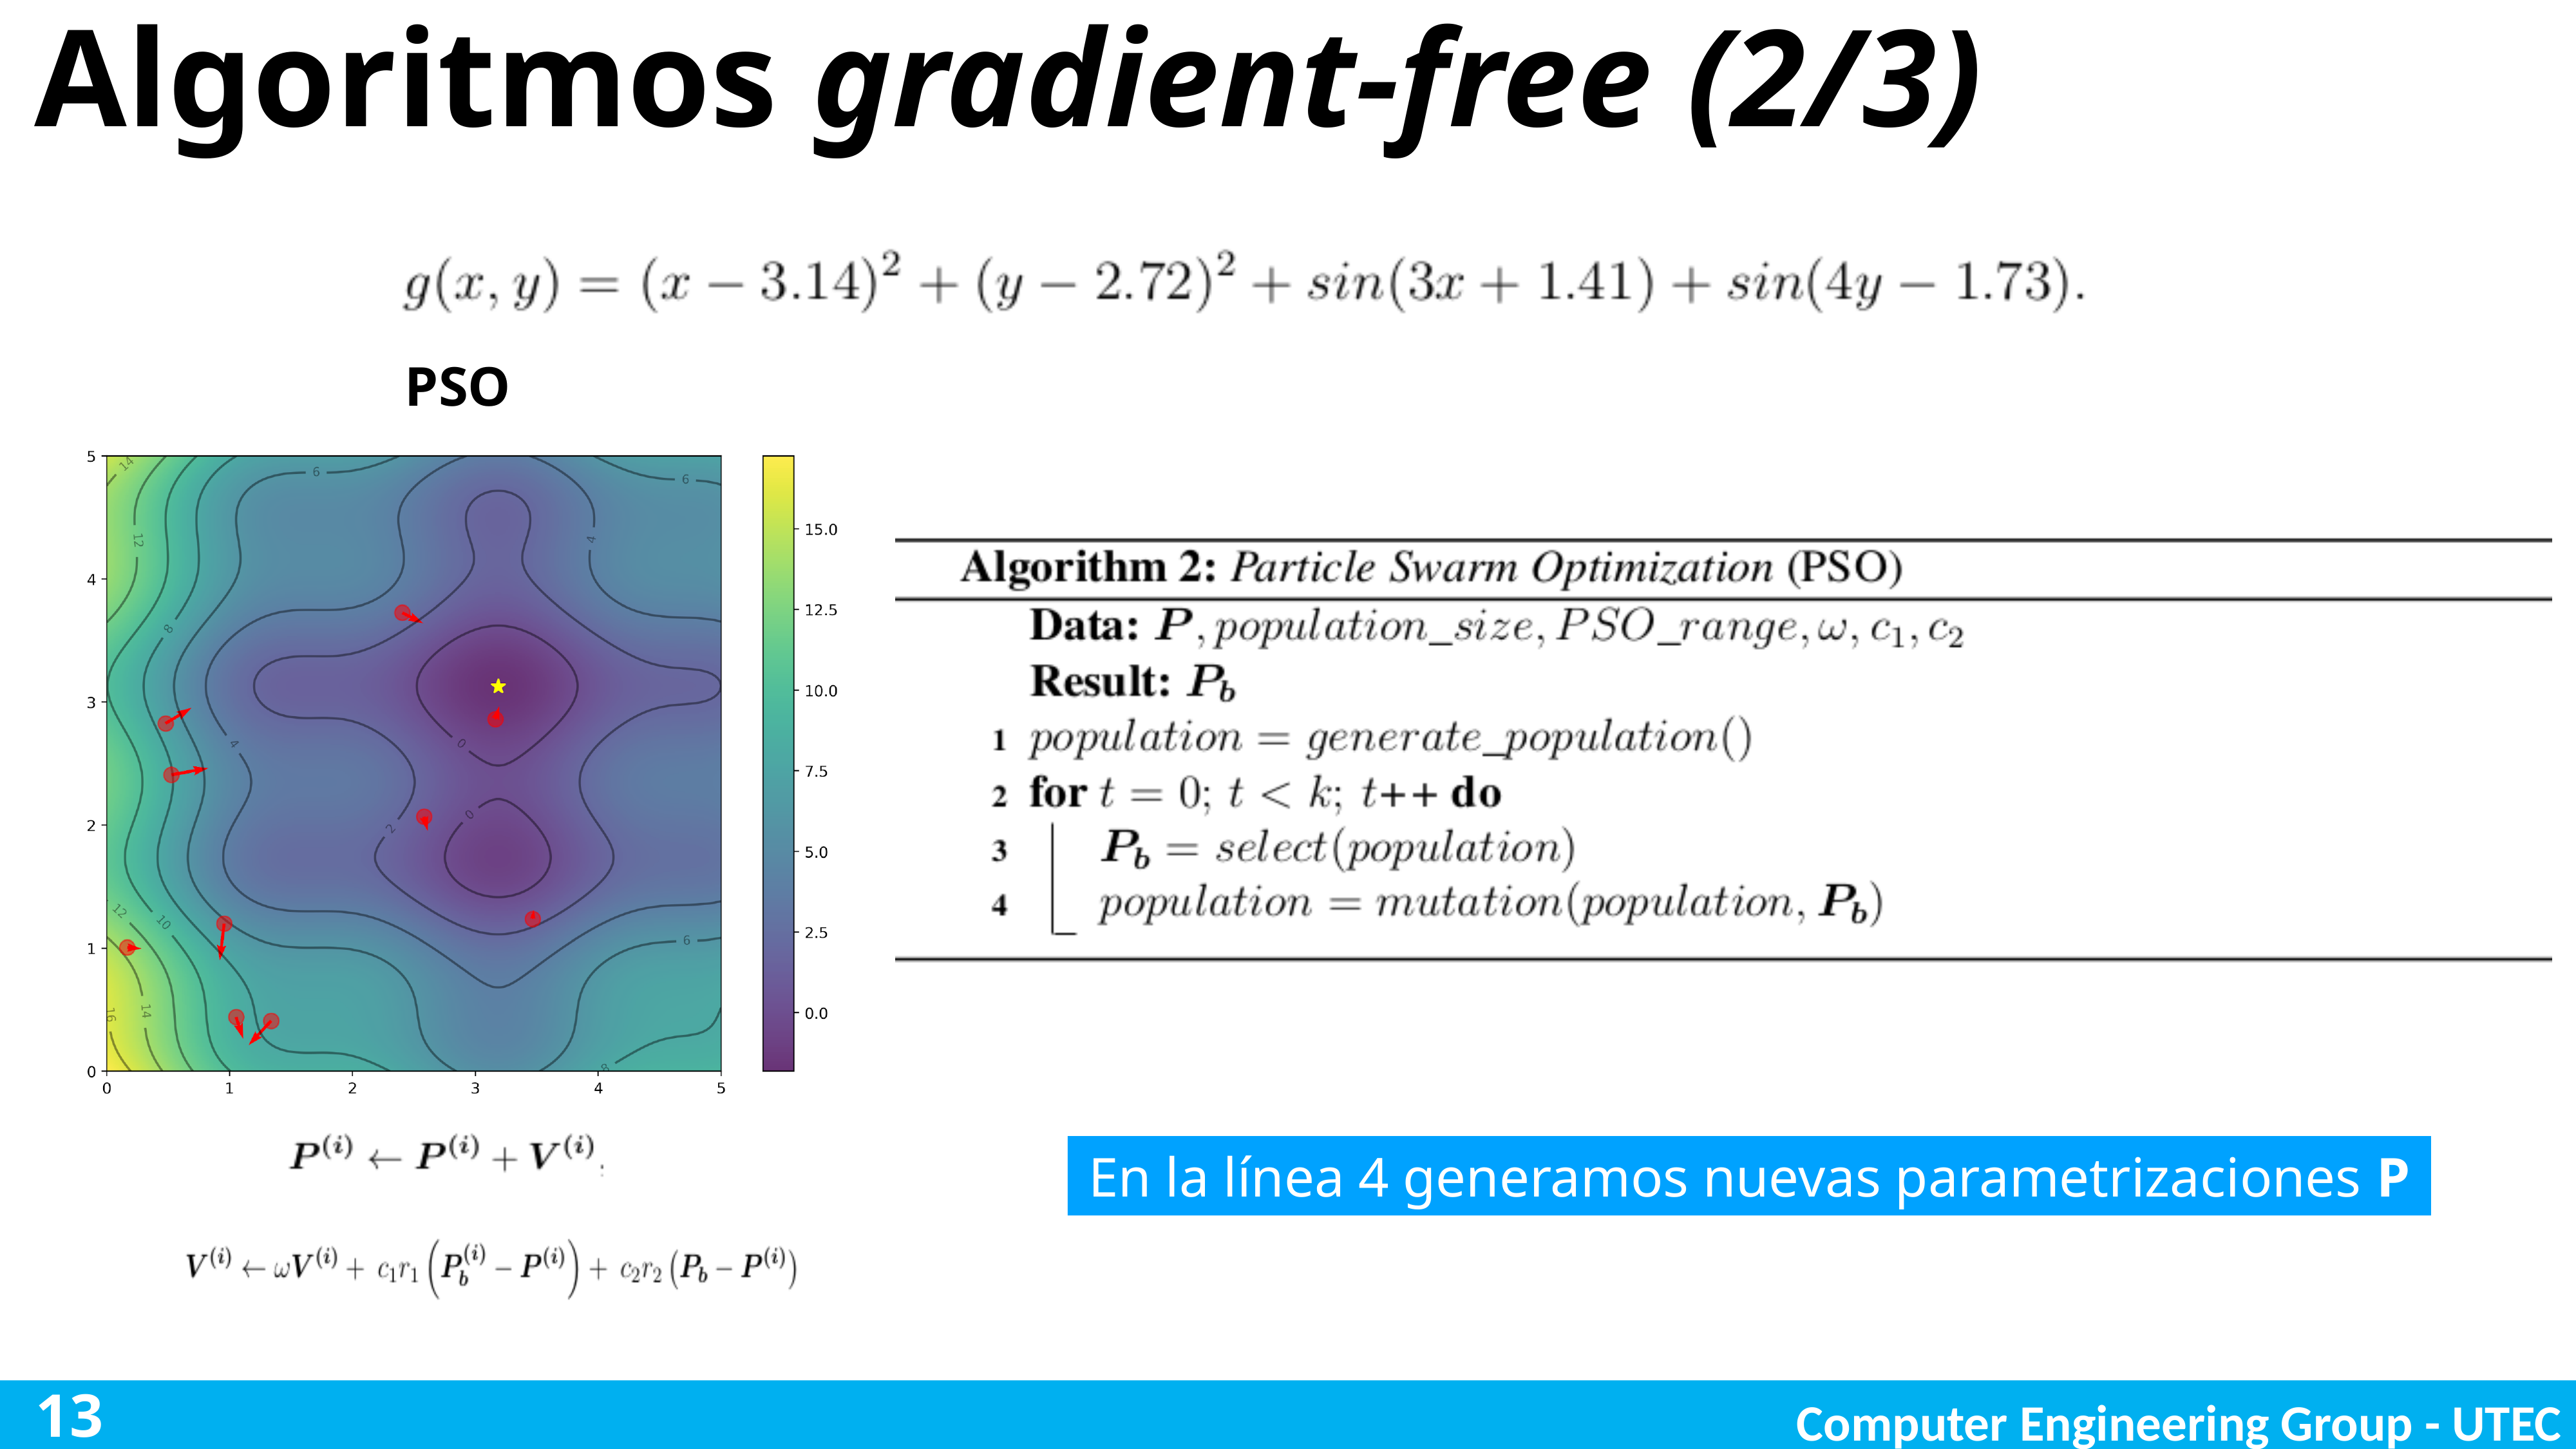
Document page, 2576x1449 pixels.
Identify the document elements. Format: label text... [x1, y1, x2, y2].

text_box En la línea 4 generamos nuevas parametrizaciones P [1067, 1136, 2431, 1216]
title Algoritmos gradient-free (2/3) [26, 0, 2125, 191]
picture [382, 227, 2112, 363]
picture [75, 439, 849, 1107]
picture [271, 1110, 603, 1195]
picture [163, 1219, 802, 1303]
picture [895, 531, 2552, 969]
text_box PSO [397, 363, 563, 424]
slide_number 13 [26, 1370, 113, 1449]
